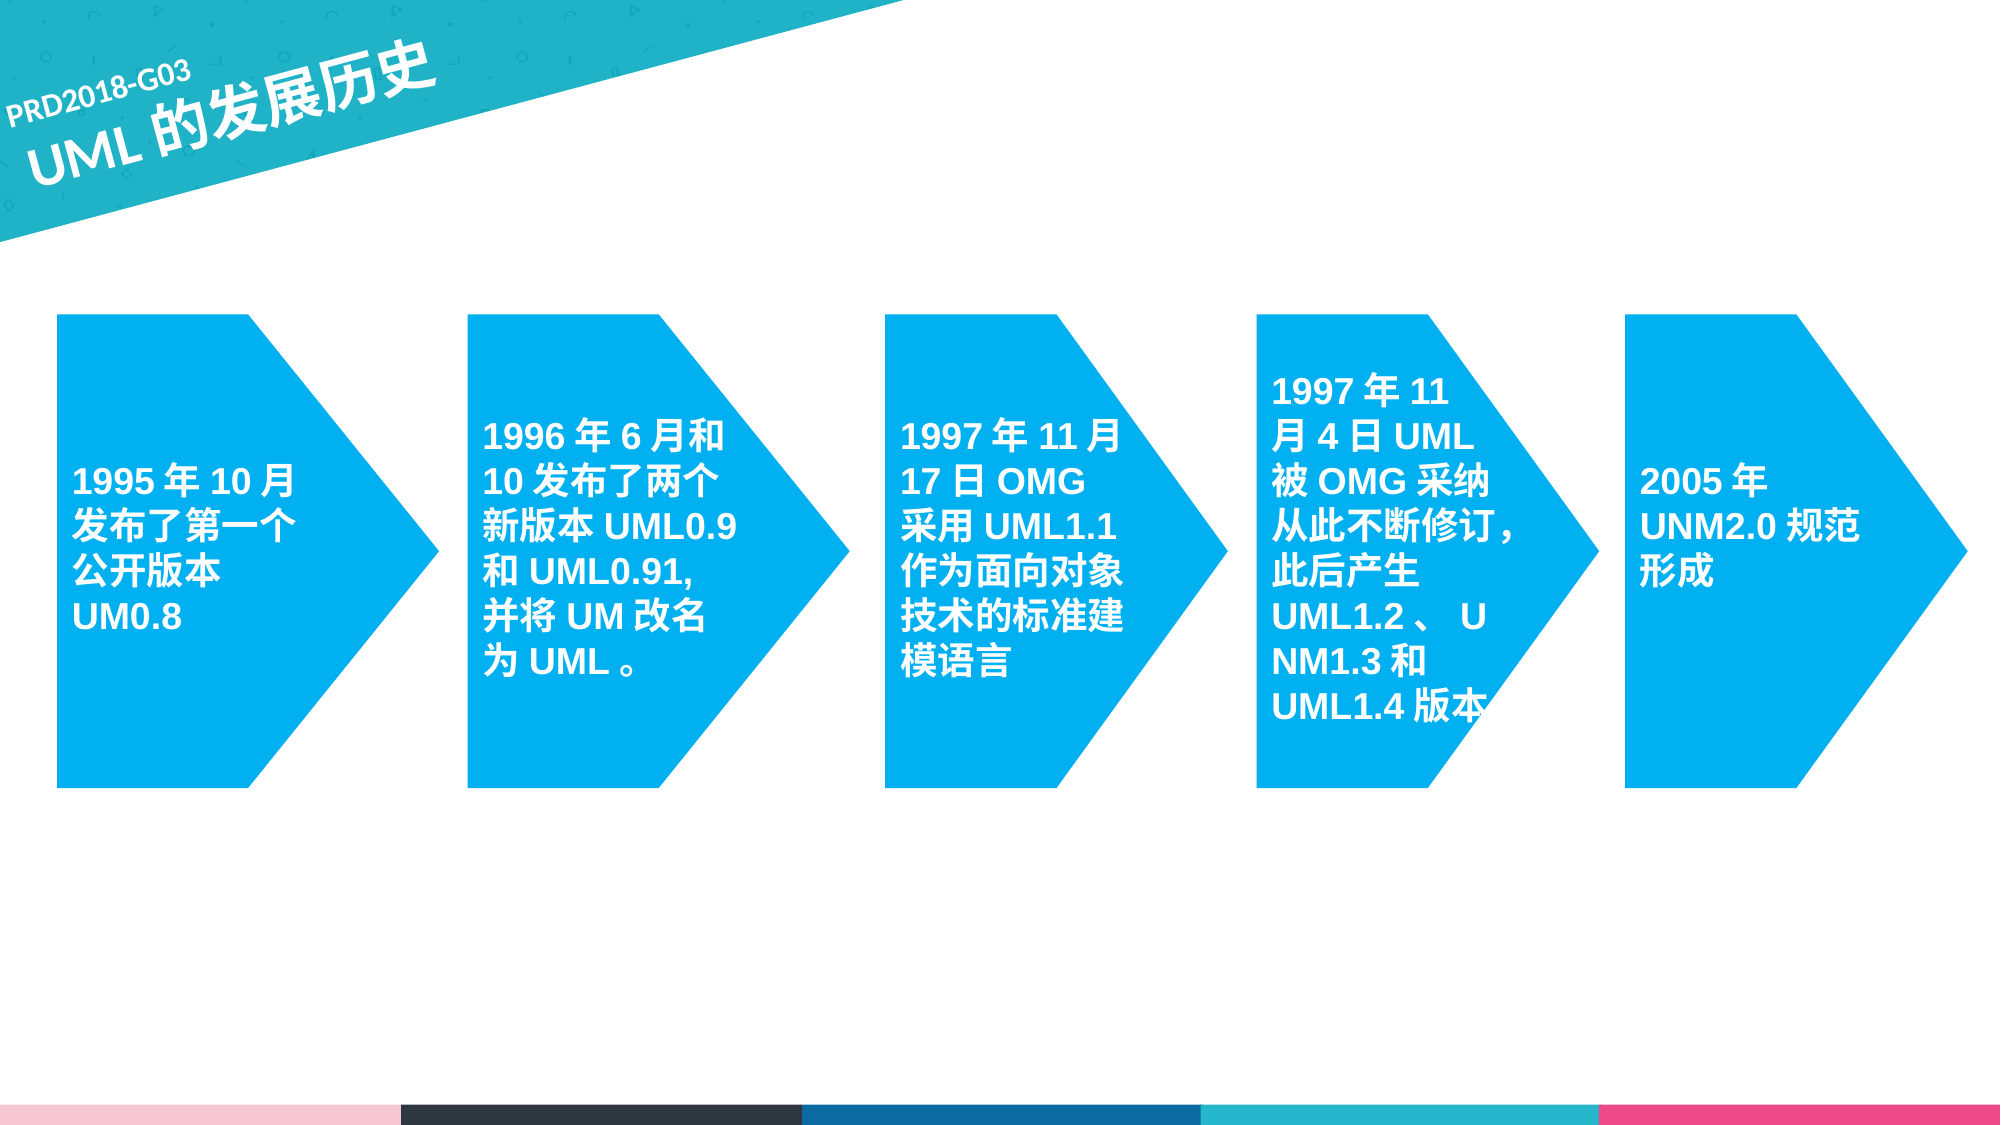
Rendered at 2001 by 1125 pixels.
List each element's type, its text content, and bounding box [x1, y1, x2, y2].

text_box 1996年6月和10发布了两个新版本UML0.9和UML0.91,并将UM改名为UML。 [467, 314, 850, 789]
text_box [0, 1104, 2000, 1125]
text_box 1995年10月发布了第一个公开版本UM0.8 [57, 314, 440, 789]
text_box 1997年11 月4日UML被OMG采纳从此不断修订，此后产生UML1.2、UNM1.3和UML1.4版本 [1256, 314, 1600, 789]
text_box 2005年UNM2.0规范形成 [1625, 314, 1968, 789]
text_box [0, 0, 904, 243]
text_box PRD2018-G03 UML的发展历史 [0, 0, 458, 214]
text_box 1997年11月17日OMG采用UML1.1作为面向对象技术的标准建模语言 [885, 314, 1228, 789]
